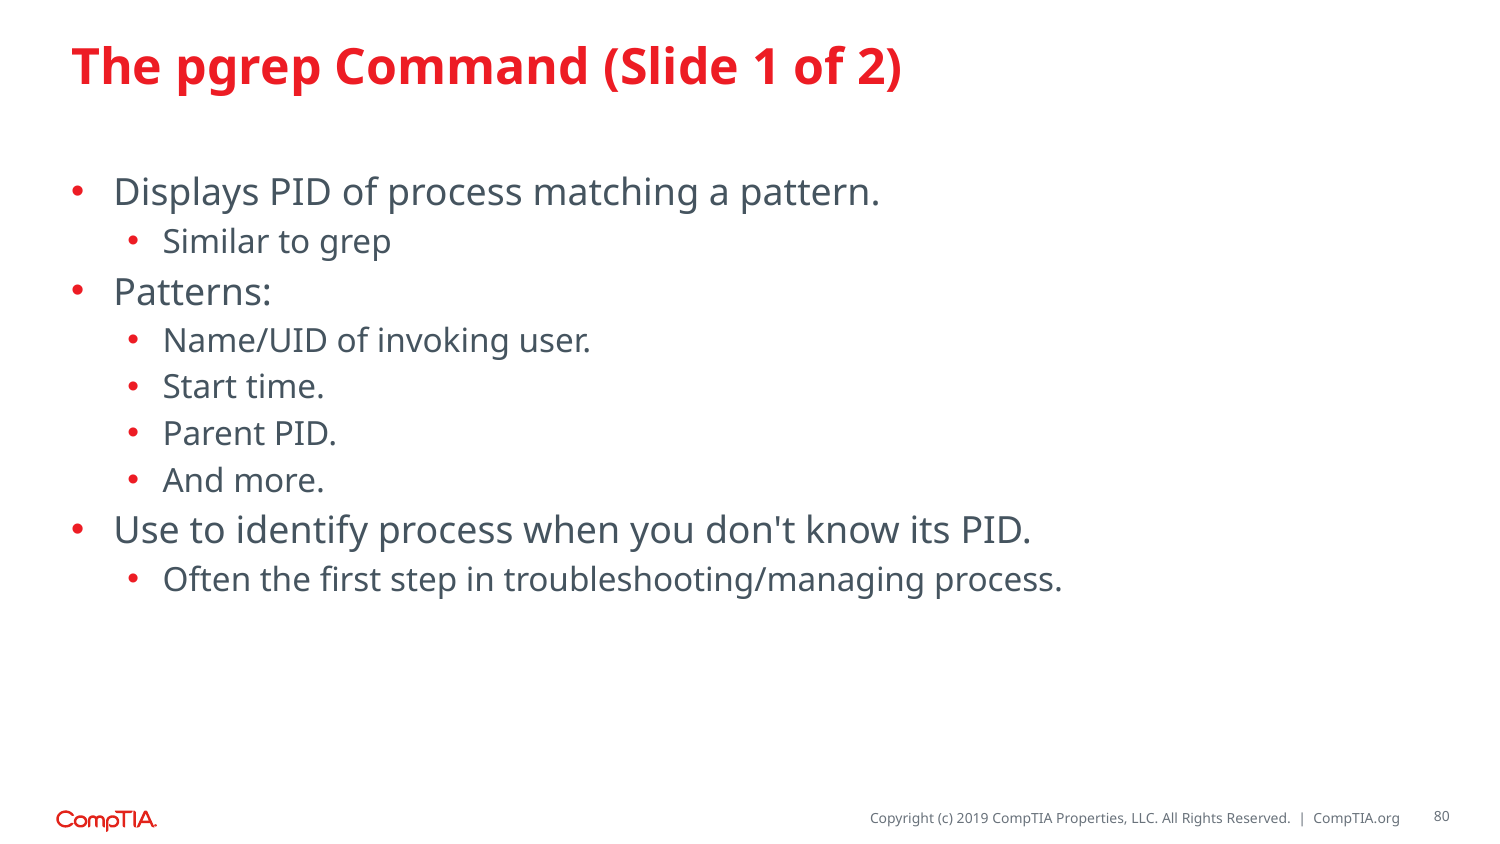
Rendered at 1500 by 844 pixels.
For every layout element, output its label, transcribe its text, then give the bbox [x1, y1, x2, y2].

title The pgrep Command (Slide 1 of 2) [56, 12, 1444, 117]
list Displays PID of process matching a pattern. Similar to grep Patterns: Name/UID of invoking user. Start time. Parent PID. And more. Use to identify process when you don't know its PID. Often the first step in troubleshooting/managing process. [56, 160, 1444, 746]
slide_number 80 [1407, 800, 1450, 835]
